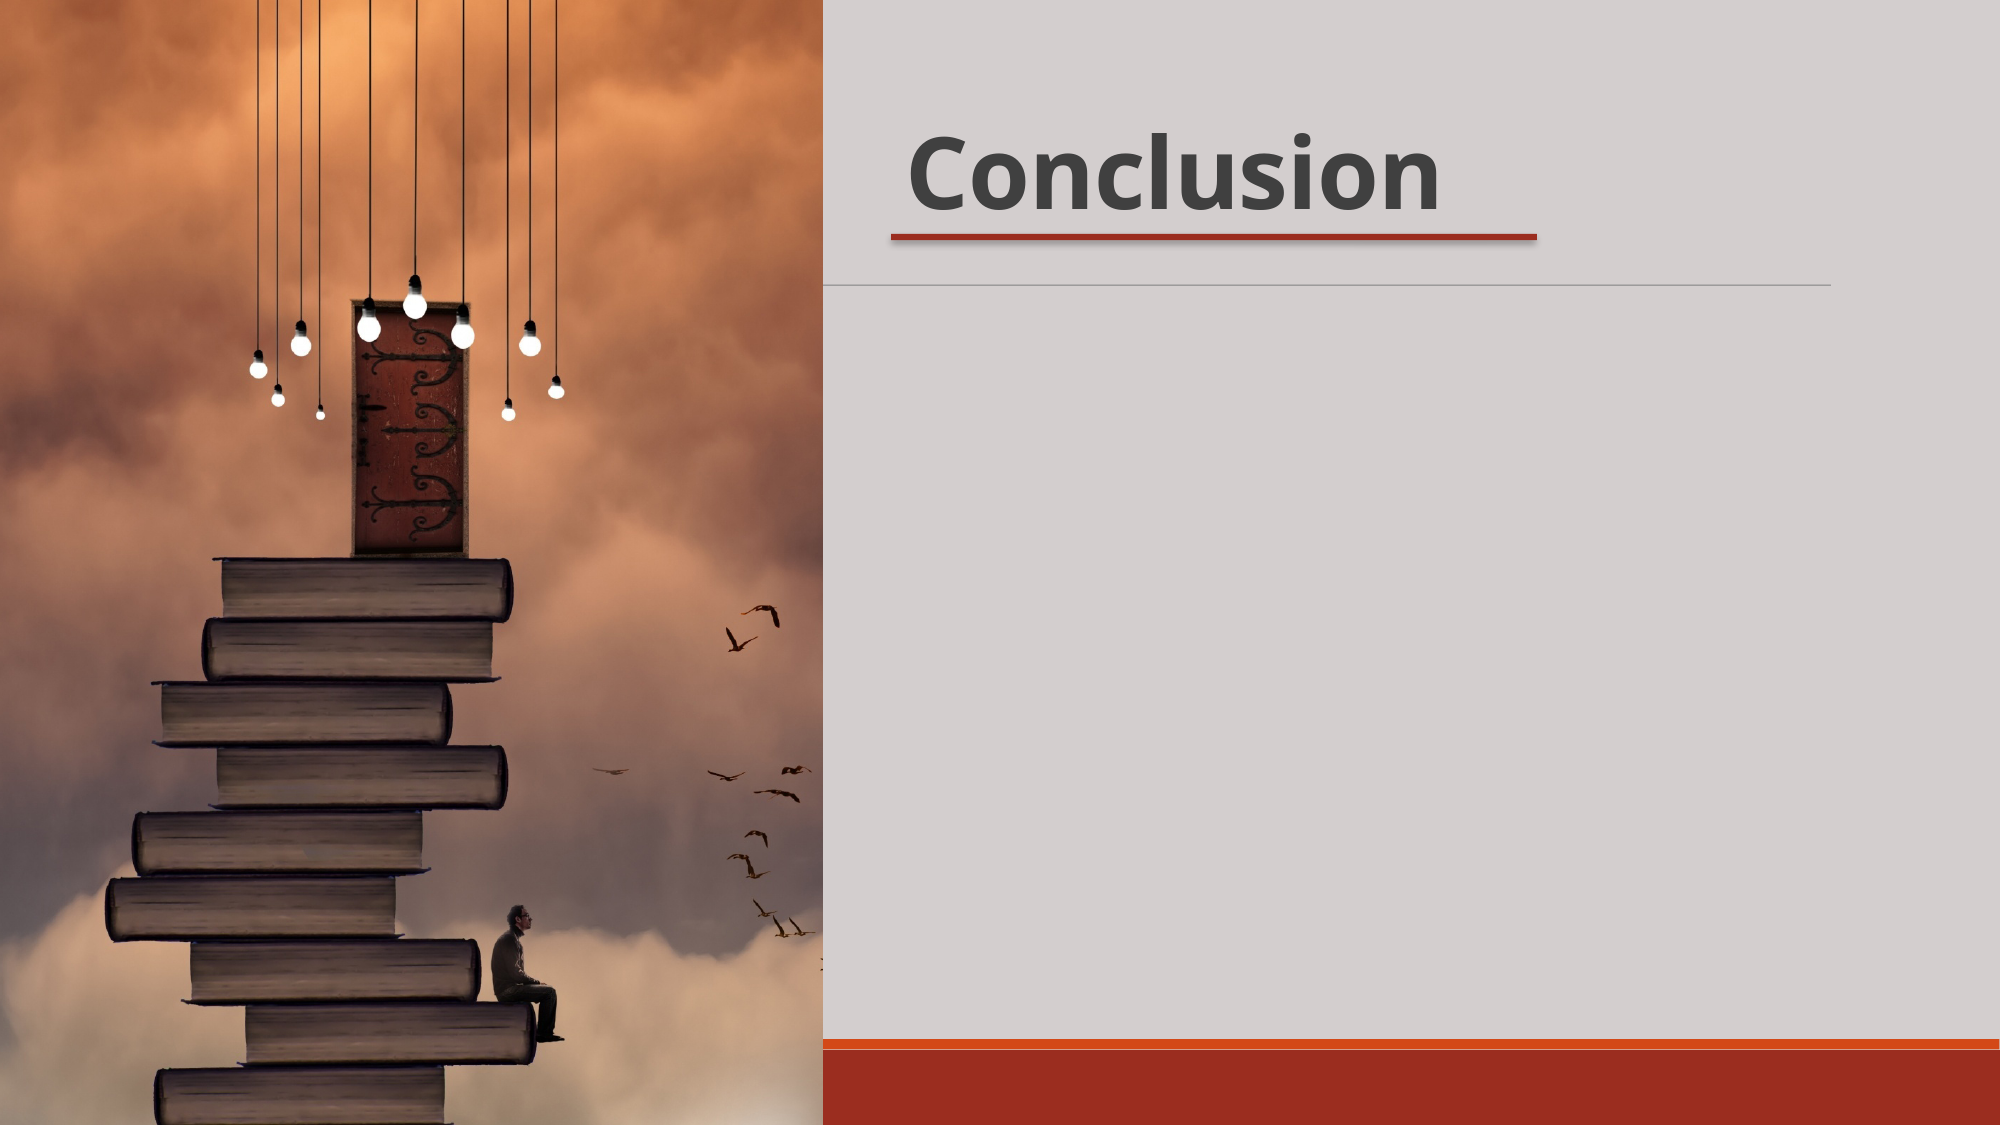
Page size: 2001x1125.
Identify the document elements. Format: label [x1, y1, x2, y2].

text_box [891, 233, 1537, 241]
text_box [877, 0, 2000, 238]
picture [0, 0, 824, 1125]
